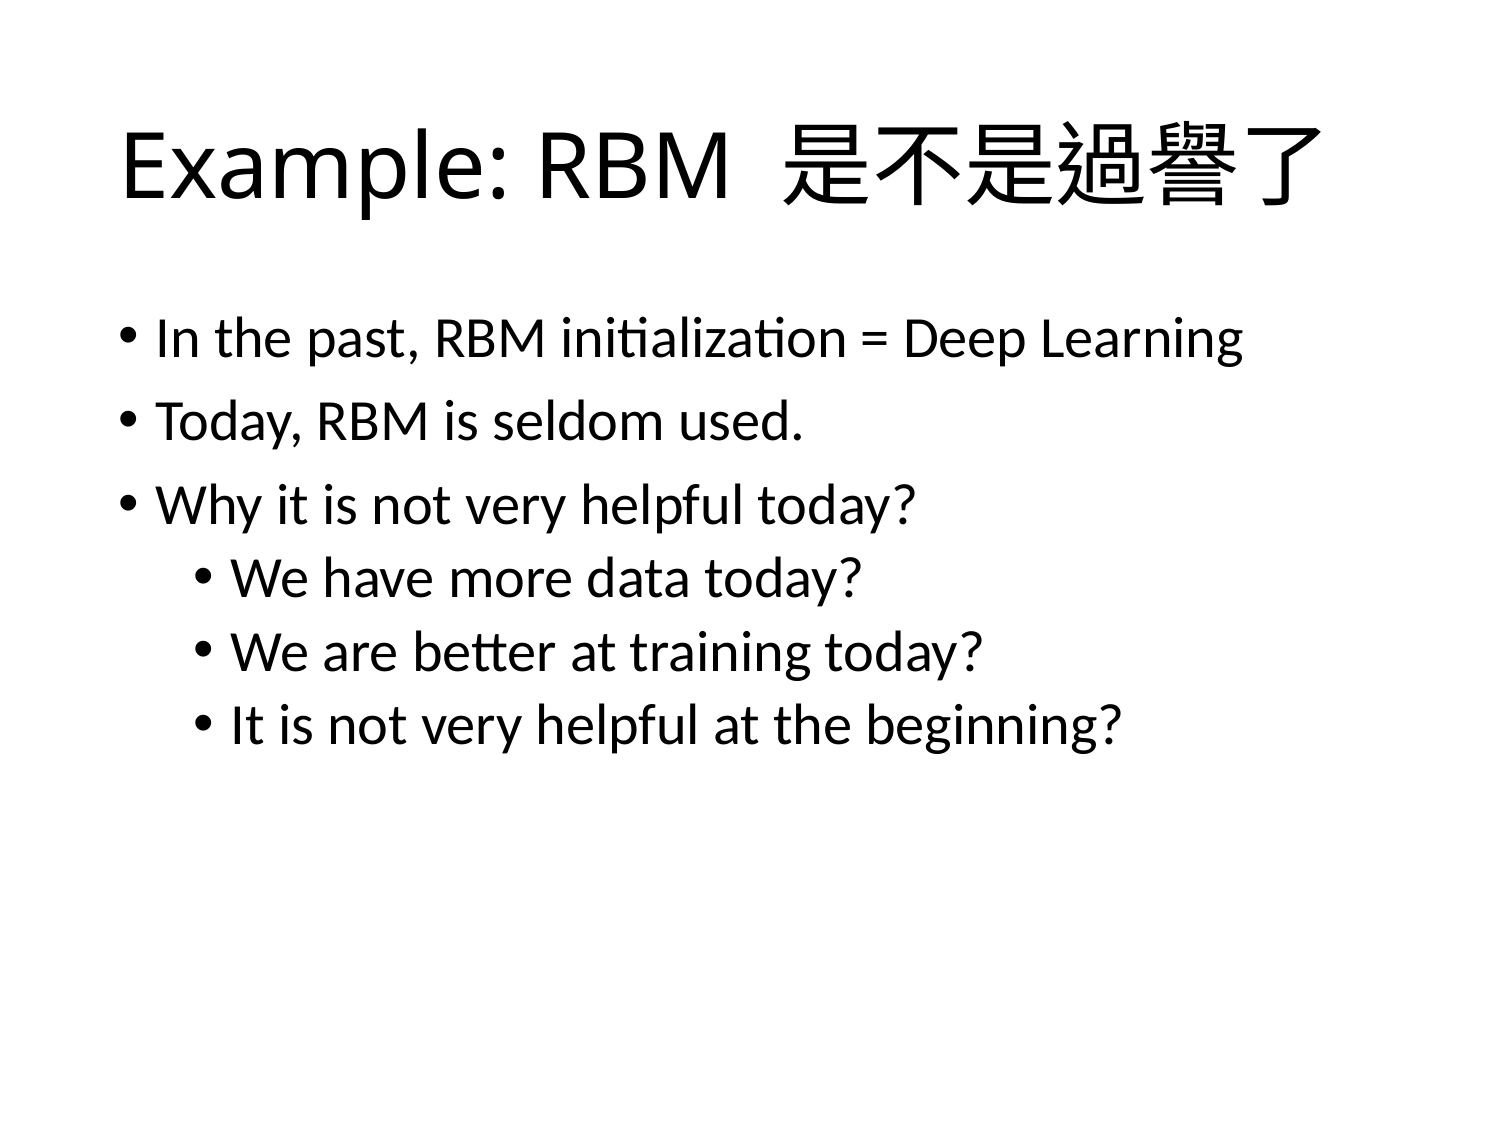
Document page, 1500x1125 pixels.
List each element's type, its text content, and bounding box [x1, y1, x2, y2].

list In the past, RBM initialization = Deep Learning Today, RBM is seldom used. Why it is not very helpful today? We have more data today? We are better at training today? It is not very helpful at the beginning? [103, 299, 1397, 1014]
title Example: RBM 是不是過譽了 [103, 59, 1397, 278]
